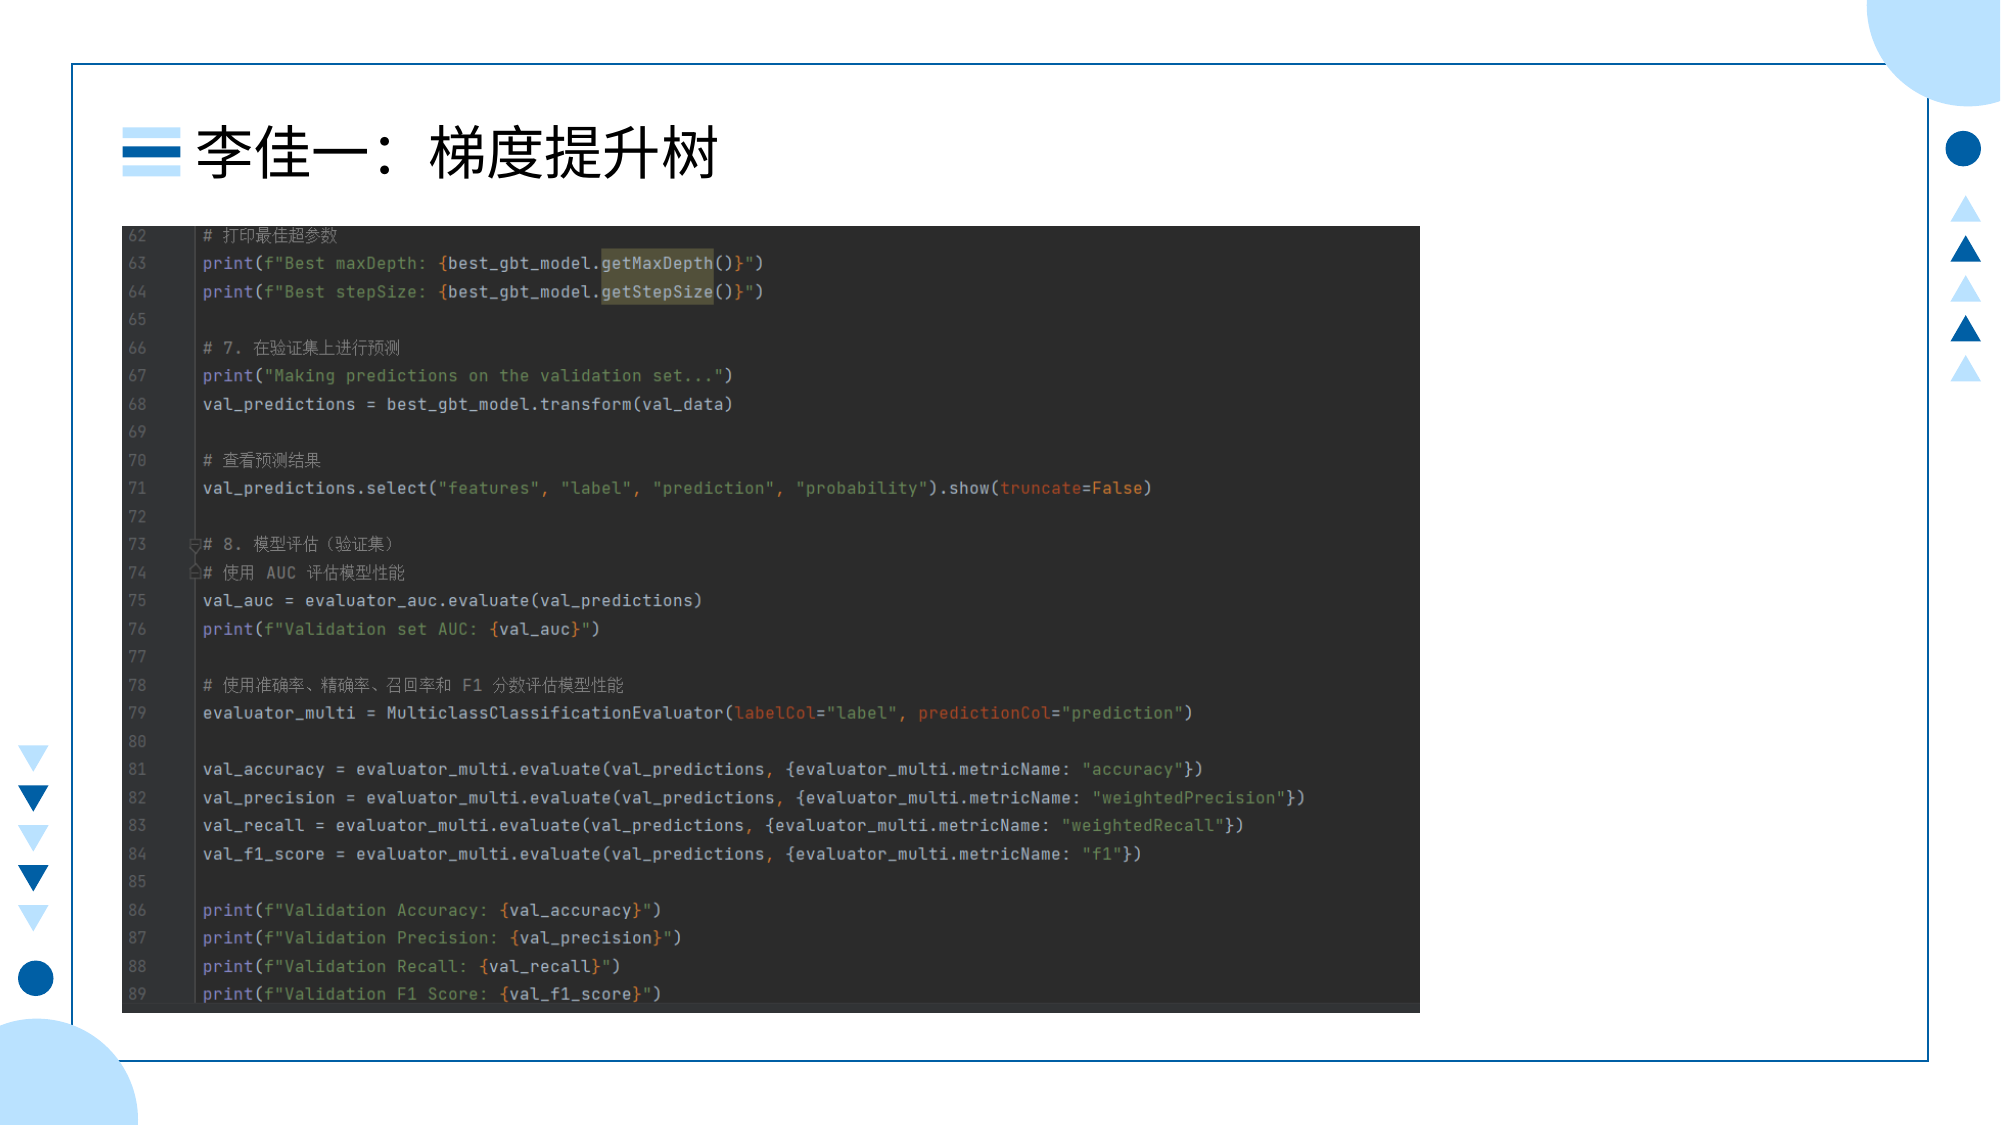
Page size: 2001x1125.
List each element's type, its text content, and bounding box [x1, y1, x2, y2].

text_box 李佳一：梯度提升树 [180, 109, 1381, 194]
picture [122, 226, 1420, 1013]
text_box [122, 127, 181, 177]
